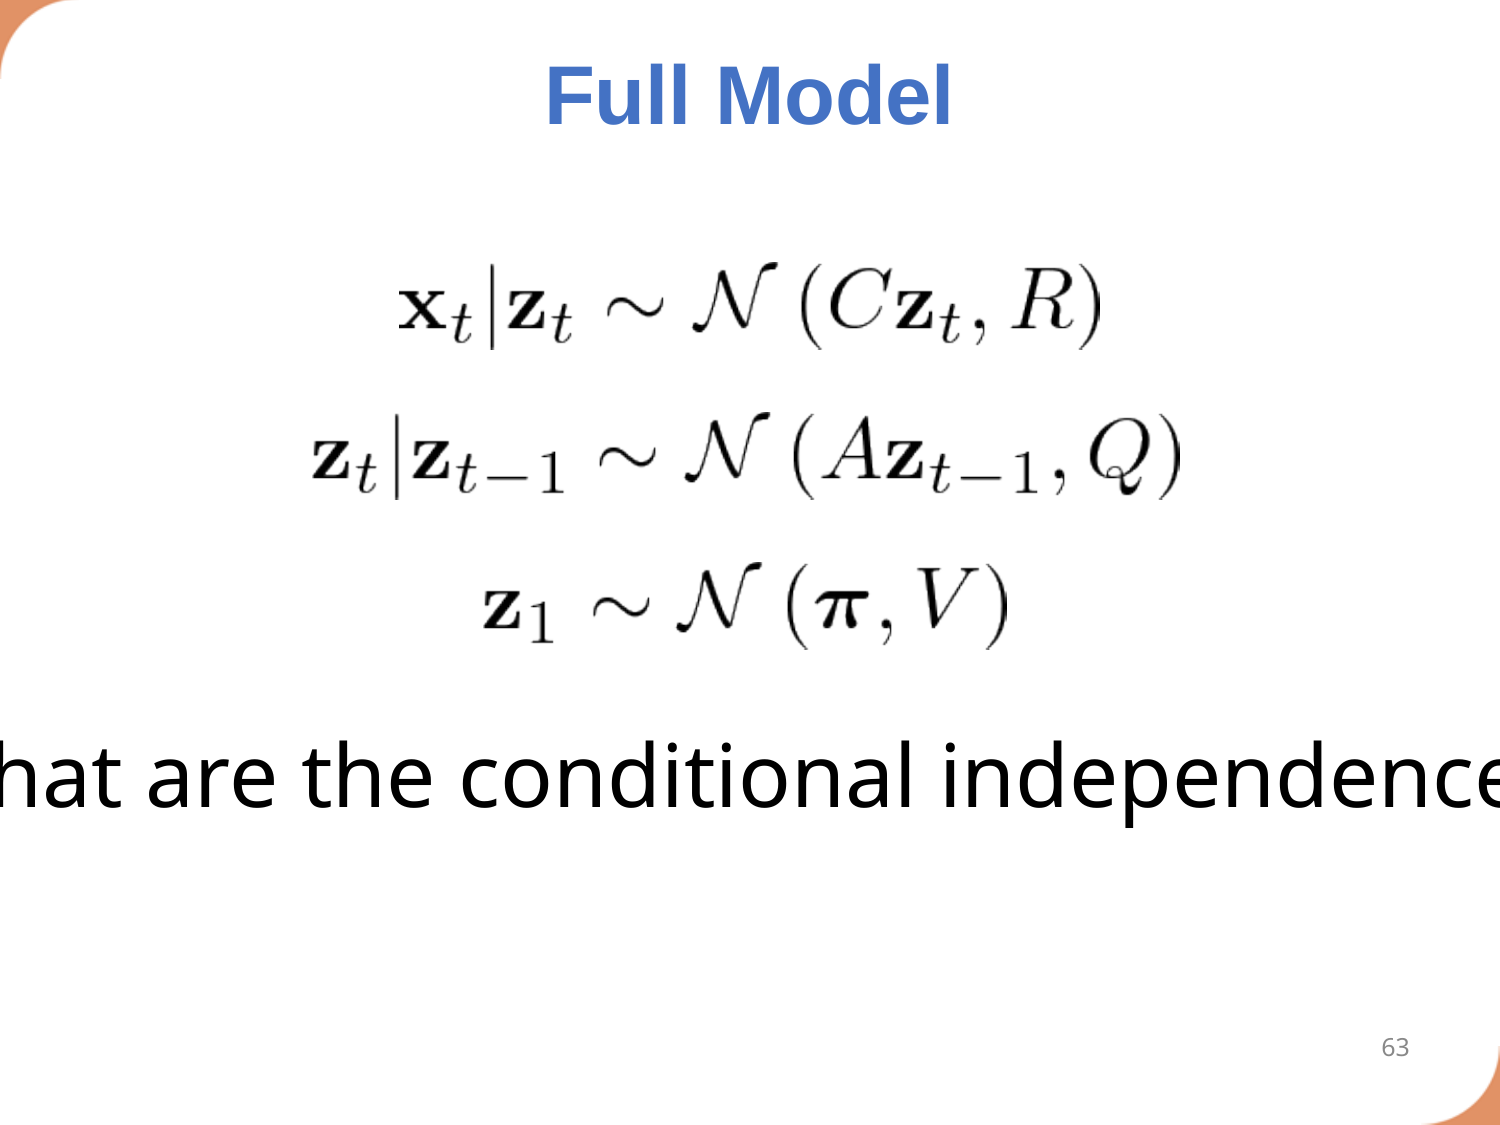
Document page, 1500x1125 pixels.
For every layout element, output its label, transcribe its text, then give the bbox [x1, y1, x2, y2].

text_box What are the conditional independences? [0, 712, 1500, 833]
slide_number 63 [1074, 1024, 1425, 1103]
picture [0, 0, 79, 79]
picture [399, 262, 1101, 351]
picture [1421, 1046, 1500, 1125]
title Full Model [75, 45, 1425, 138]
picture [483, 562, 1007, 651]
picture [312, 412, 1180, 501]
